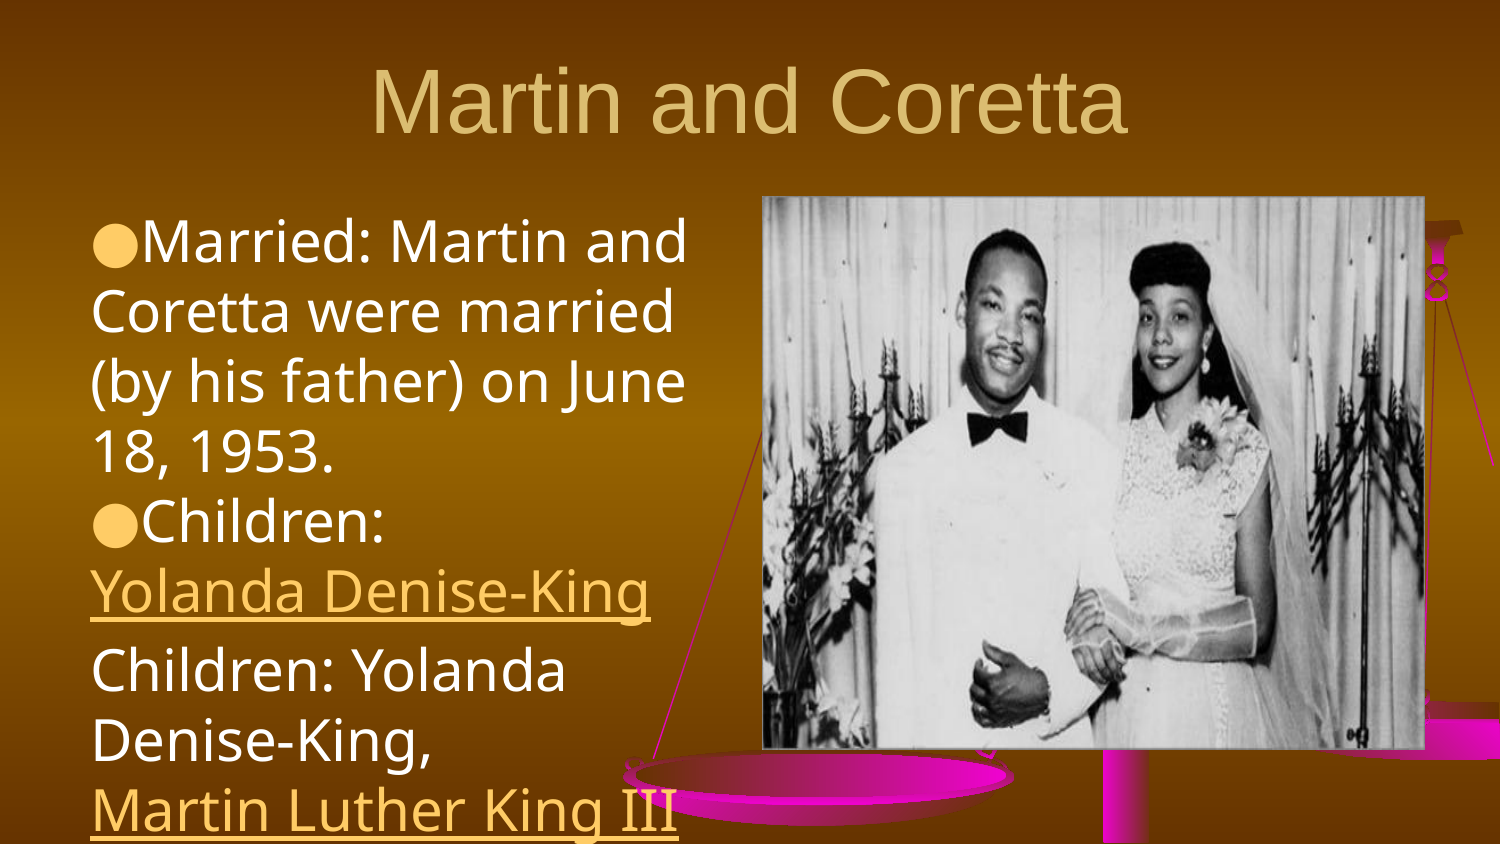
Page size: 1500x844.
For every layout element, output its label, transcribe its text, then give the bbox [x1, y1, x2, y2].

picture [762, 196, 1426, 751]
list Married: Martin and Coretta were married (by his father) on June 18, 1953. Children: Yolanda Denise-KingChildren: Yolanda Denise-King,Martin Luther King IIIChildren: Yolanda Denise-King,Martin Luther King III,Dexter Scott KingChildren: Yolanda Denise-King,Martin Luther King III,Dexter Scott King, Bernice Albertine King [75, 196, 738, 755]
title Martin and Coretta [75, 34, 1425, 175]
